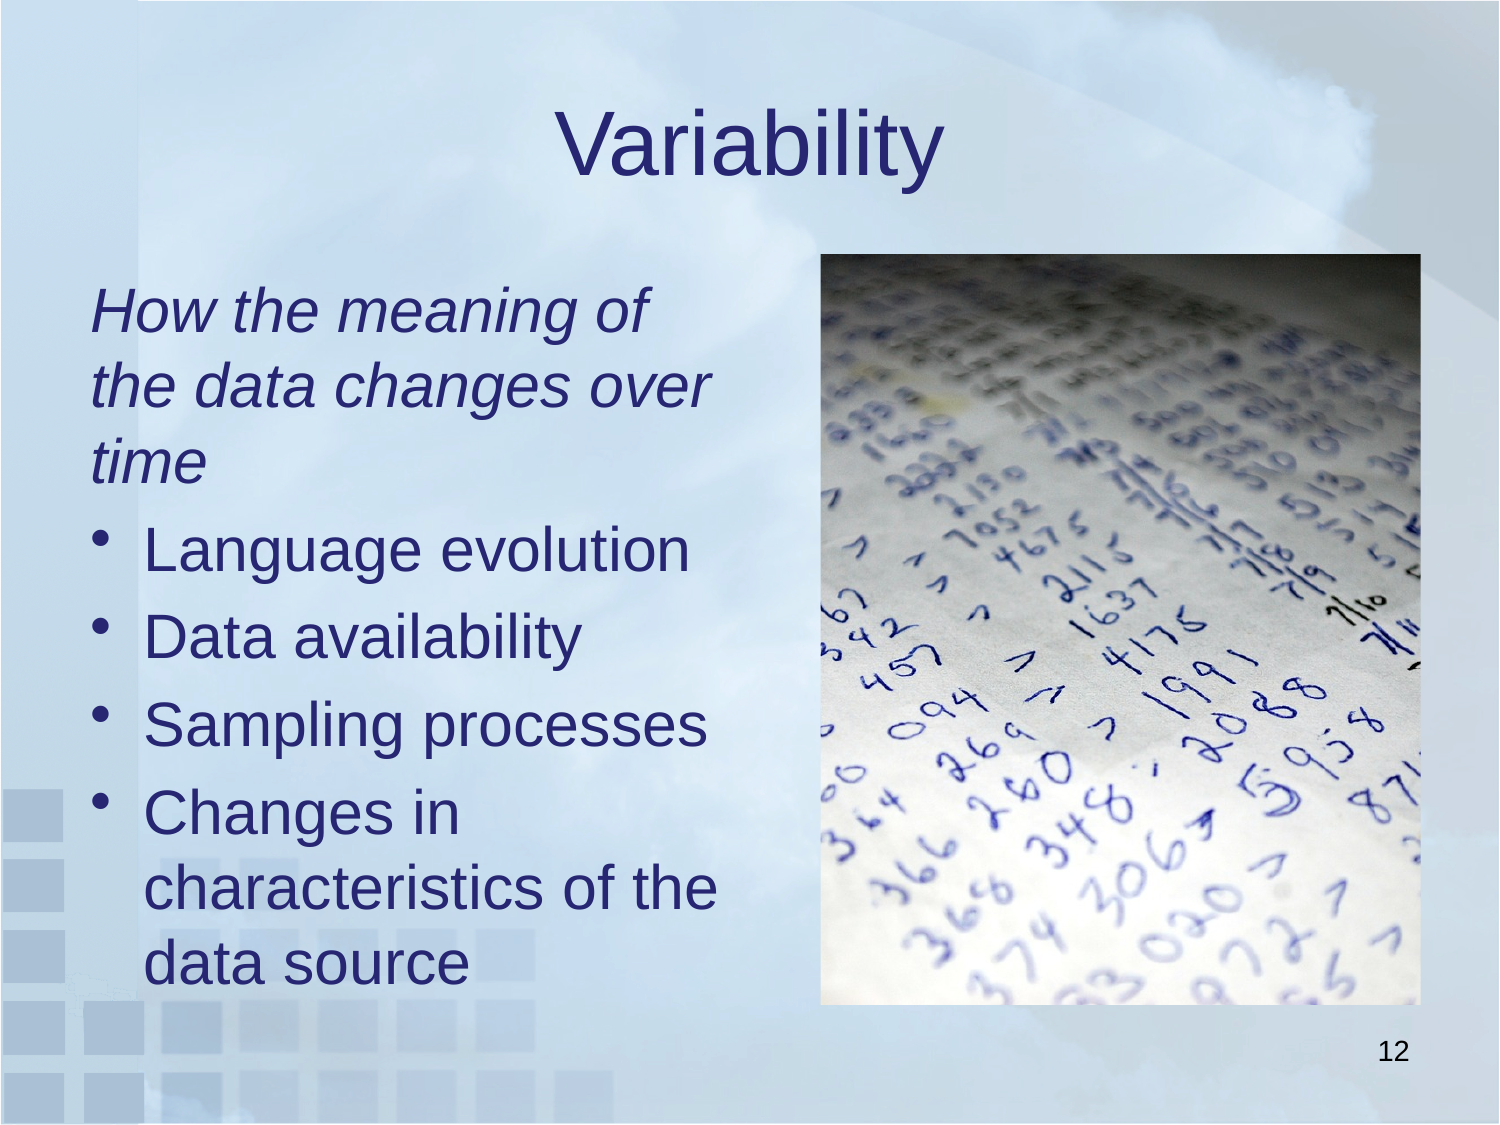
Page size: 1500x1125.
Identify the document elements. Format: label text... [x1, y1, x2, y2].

picture [0, 0, 1500, 1125]
title Variability [74, 44, 1426, 233]
list How the meaning of the data changes over time Language evolution Data availability Sampling processes Changes in characteristics of the data source [74, 262, 765, 1006]
slide_number 12 [1074, 1024, 1426, 1103]
